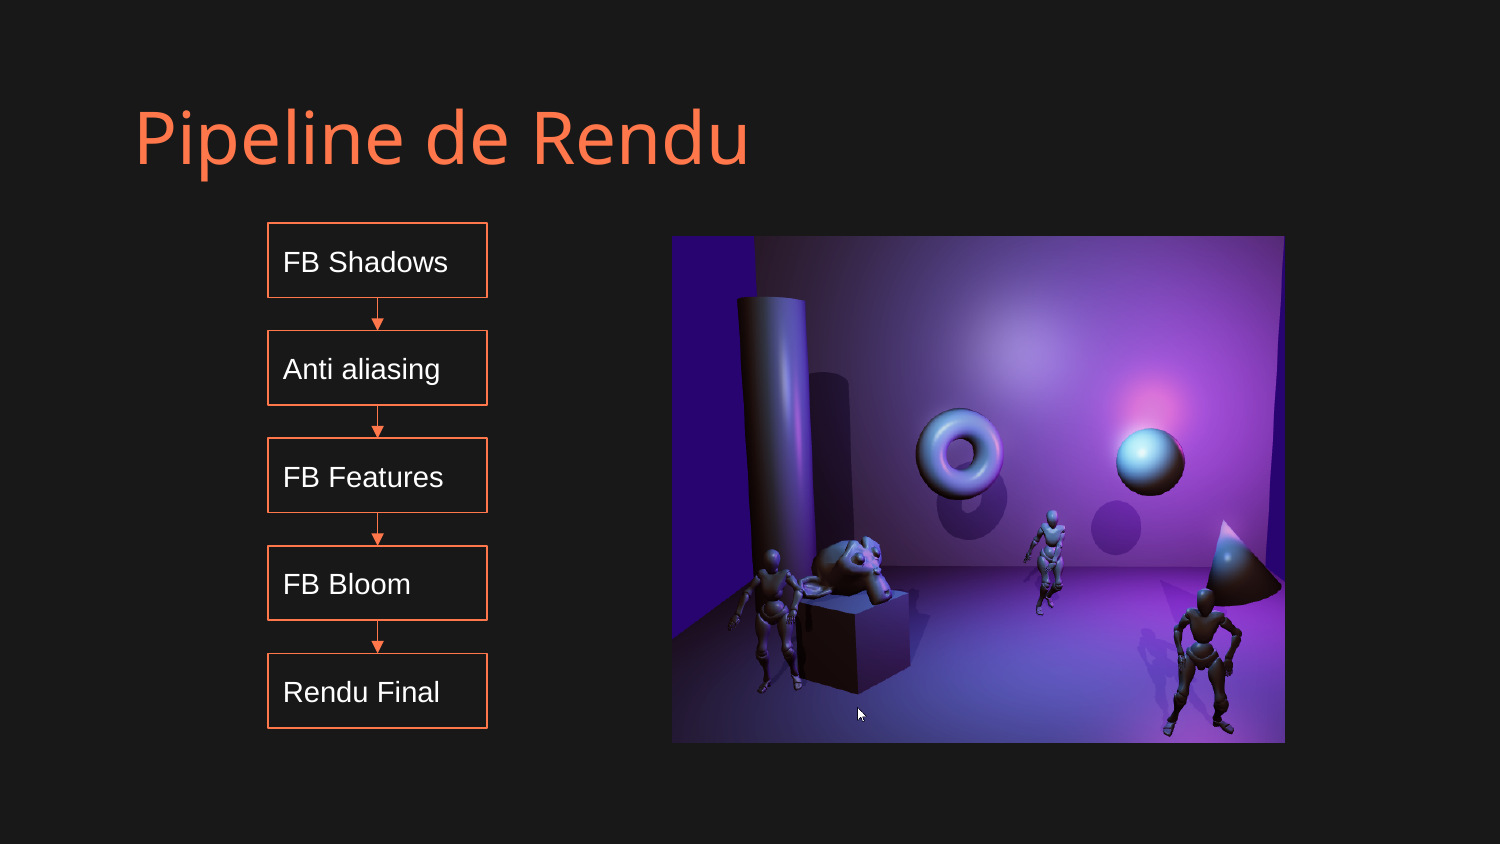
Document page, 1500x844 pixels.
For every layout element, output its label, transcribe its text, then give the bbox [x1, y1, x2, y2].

text_box FB Features [267, 438, 488, 513]
text_box FB Shadows [267, 223, 488, 298]
text_box FB Bloom [267, 545, 488, 621]
text_box Rendu Final [267, 653, 488, 728]
text_box Anti aliasing [267, 330, 488, 406]
picture [672, 236, 1285, 743]
title Pipeline de Rendu [118, 88, 1382, 183]
